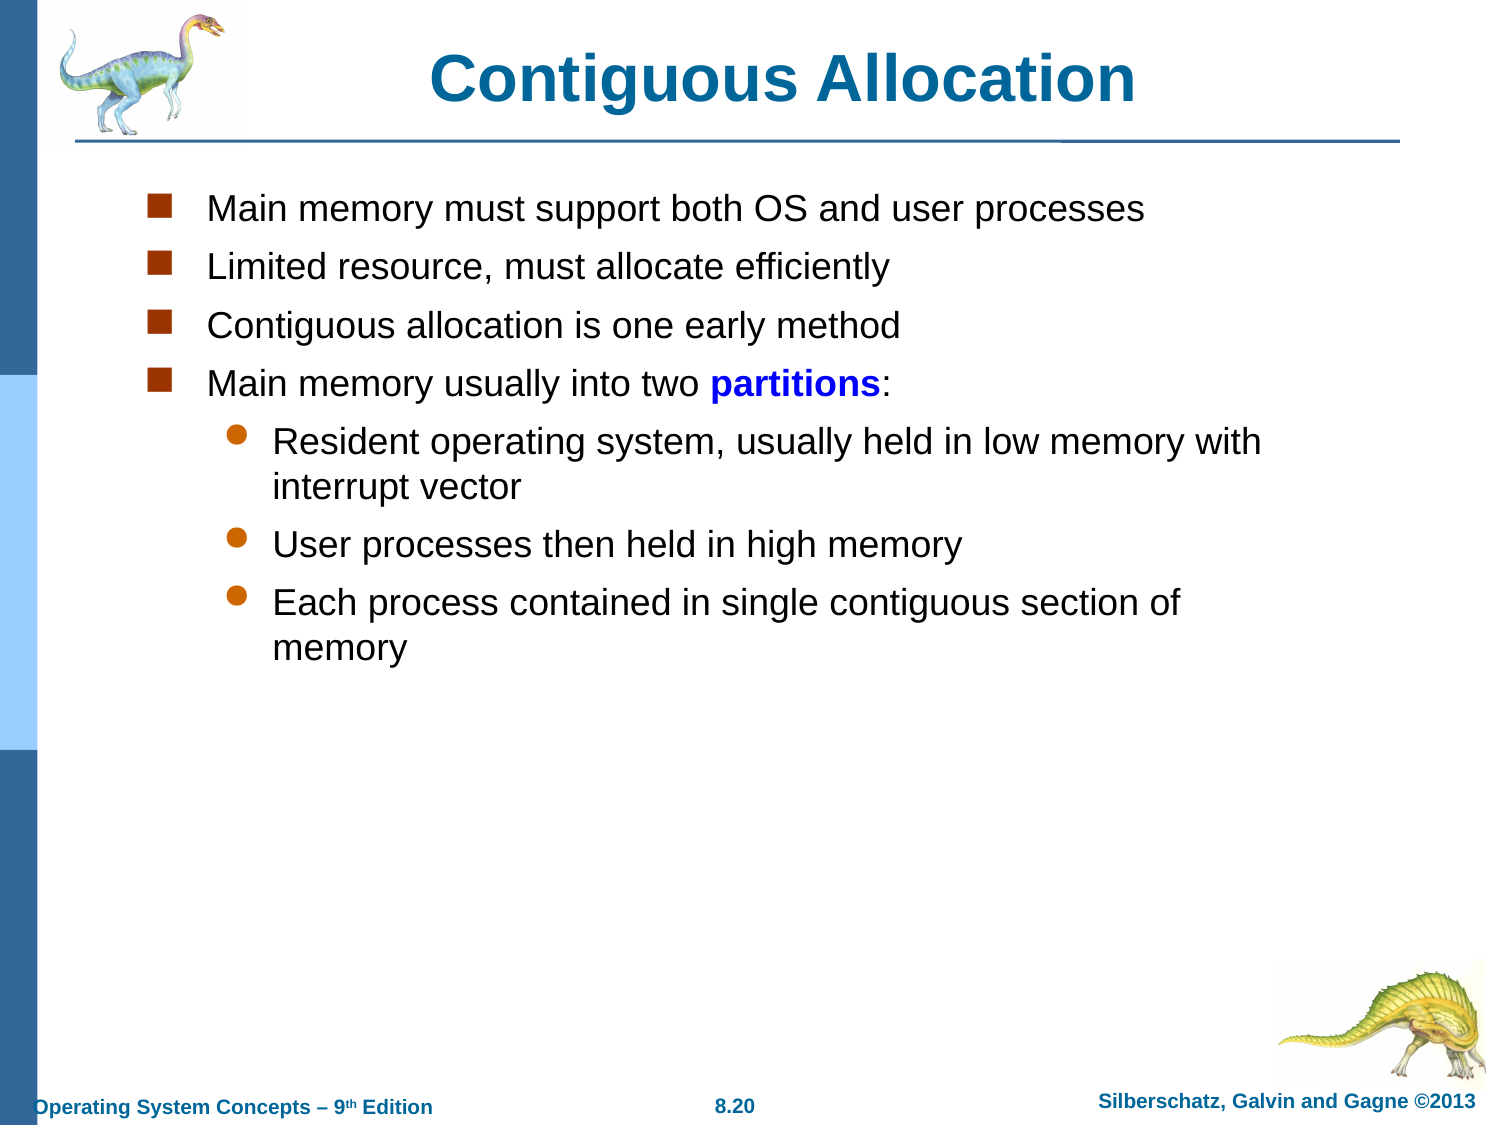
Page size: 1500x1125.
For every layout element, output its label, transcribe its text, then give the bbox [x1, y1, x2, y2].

picture [46, 0, 243, 149]
title Contiguous Allocation [142, 27, 1425, 122]
picture [1275, 959, 1486, 1090]
list Main memory must support both OS and user processes Limited resource, must allocate efficiently Contiguous allocation is one early method Main memory usually into two partitions: Resident operating system, usually held in low memory with interrupt vector User processes then held in high memory Each process contained in single contiguous section of memory [135, 176, 1327, 996]
